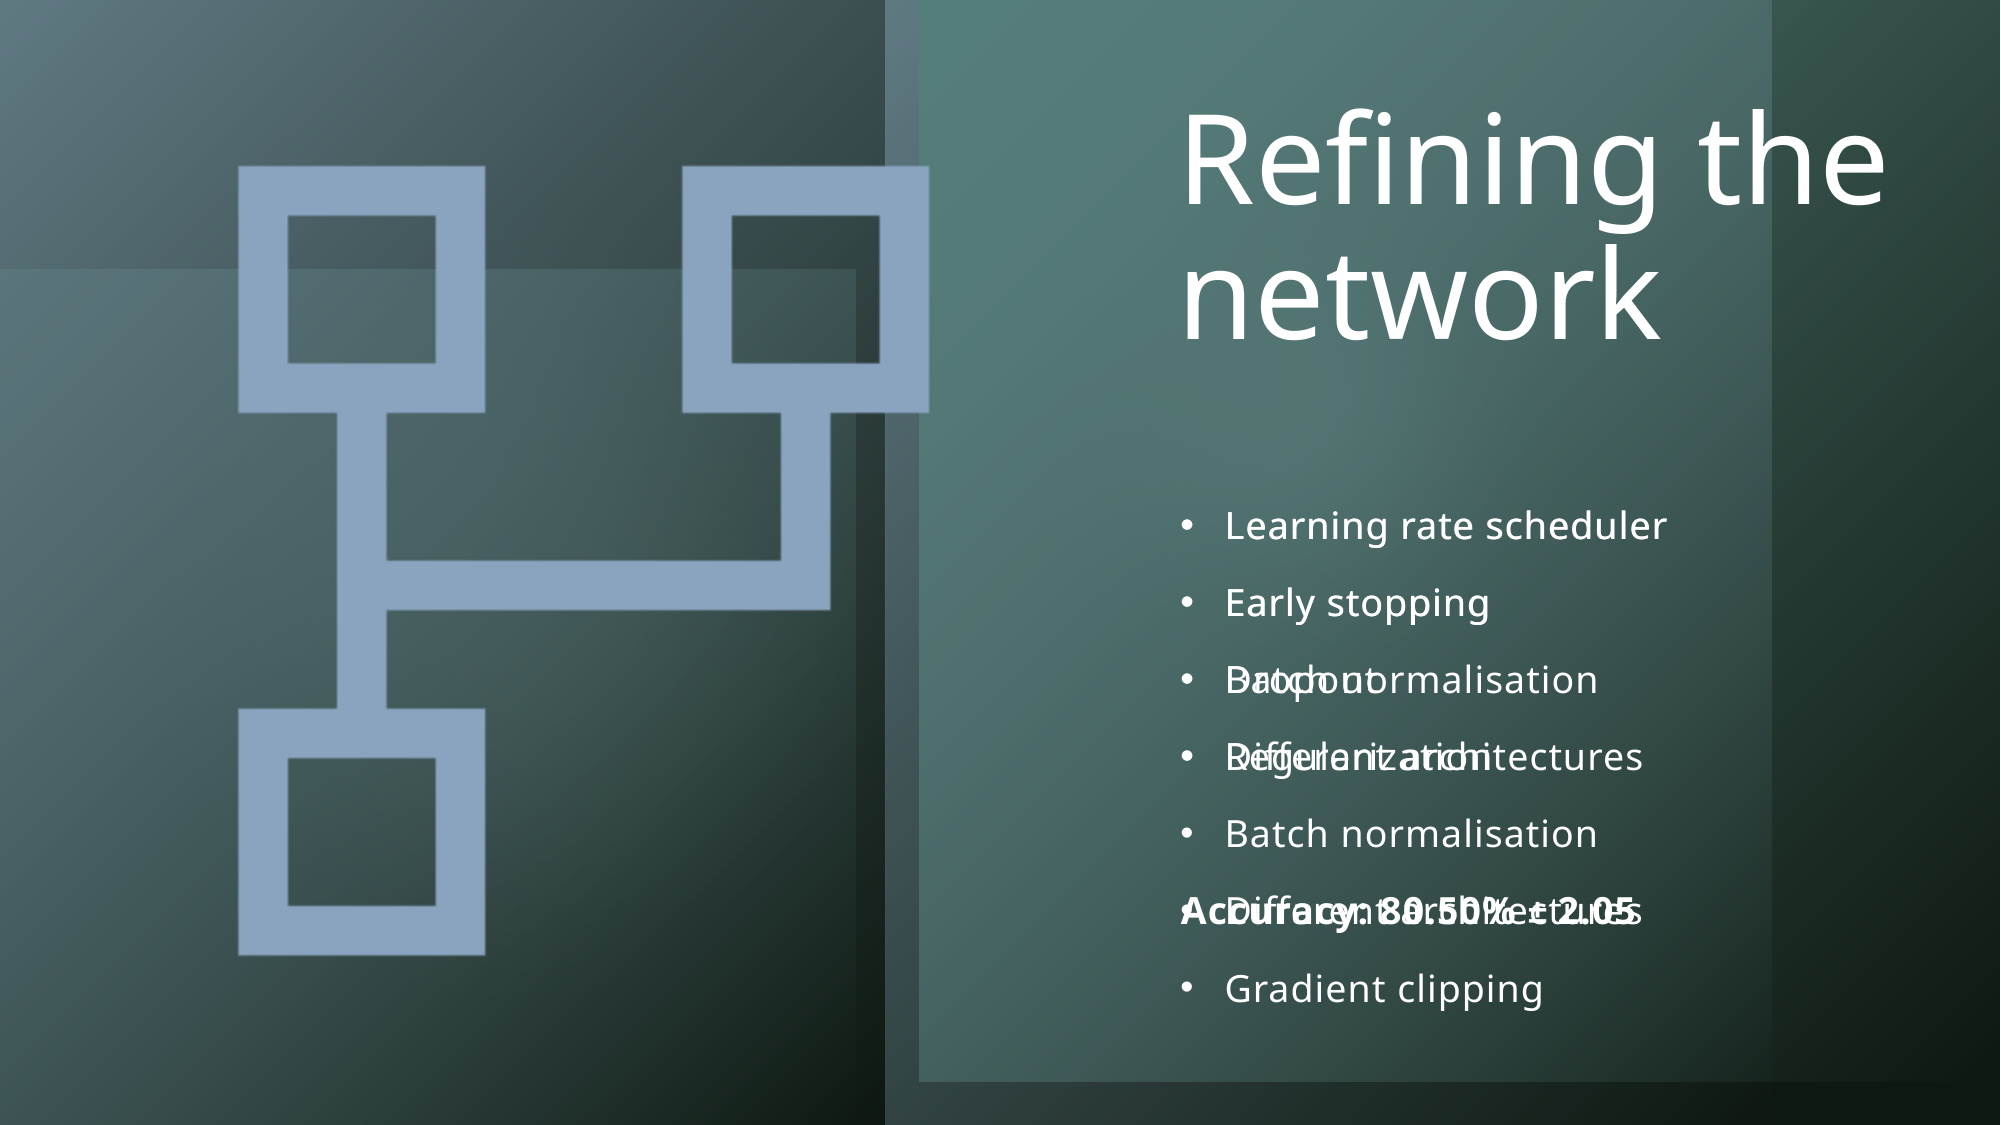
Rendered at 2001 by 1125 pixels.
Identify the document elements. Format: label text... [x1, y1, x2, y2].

picture [111, 88, 1058, 1035]
title Refining the network [1162, 89, 1910, 448]
text_box Learning rate scheduler Early stopping Batch normalisation Different architectures Accuracy: 80.50% ± 2.05 [1165, 483, 1910, 1035]
